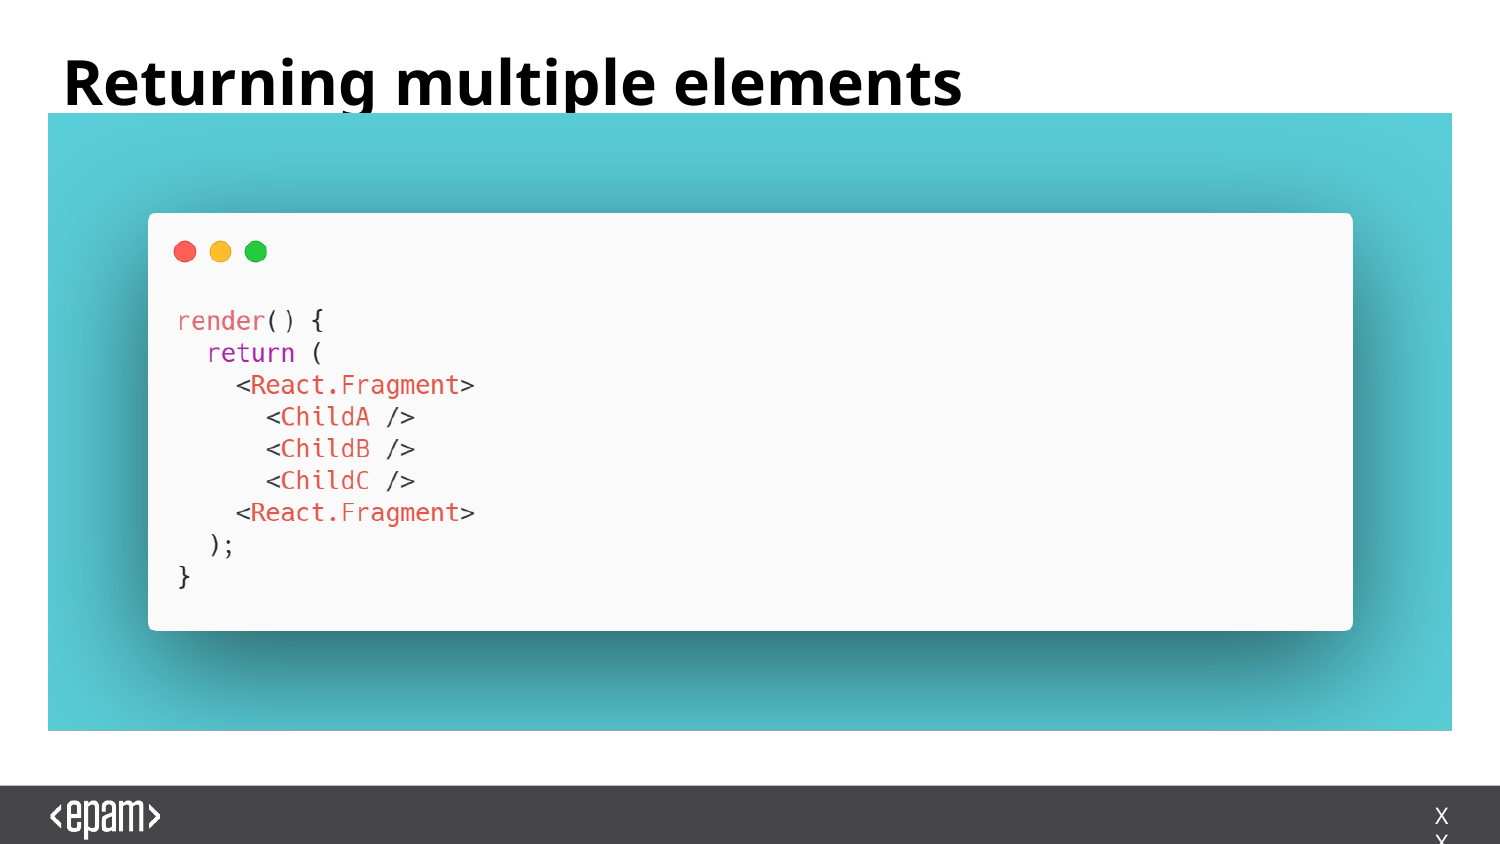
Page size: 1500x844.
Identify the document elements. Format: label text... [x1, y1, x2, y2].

picture [42, 795, 169, 844]
text_box XX [1424, 795, 1472, 834]
picture [48, 112, 1452, 732]
text_box Returning multiple elements [51, 37, 1256, 111]
text_box [0, 785, 1500, 844]
